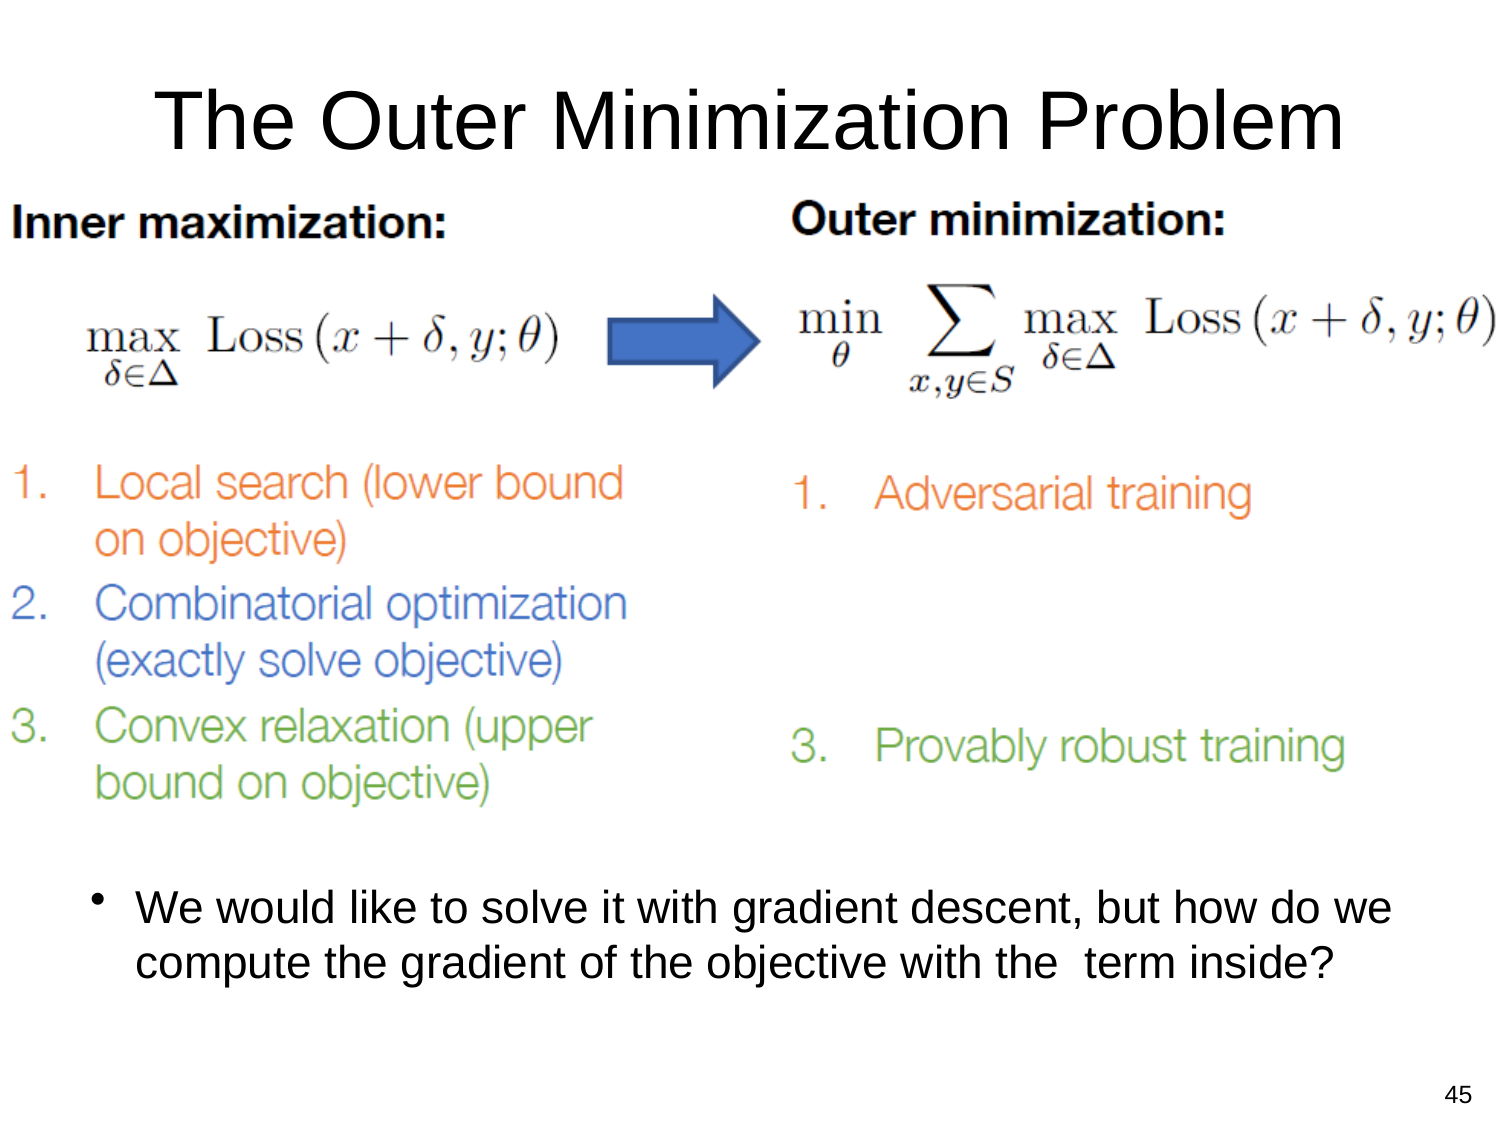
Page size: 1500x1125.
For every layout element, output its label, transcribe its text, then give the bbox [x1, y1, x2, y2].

title The Outer Minimization Problem [74, 44, 1426, 188]
slide_number 45 [1137, 1070, 1488, 1112]
picture [0, 191, 1500, 813]
